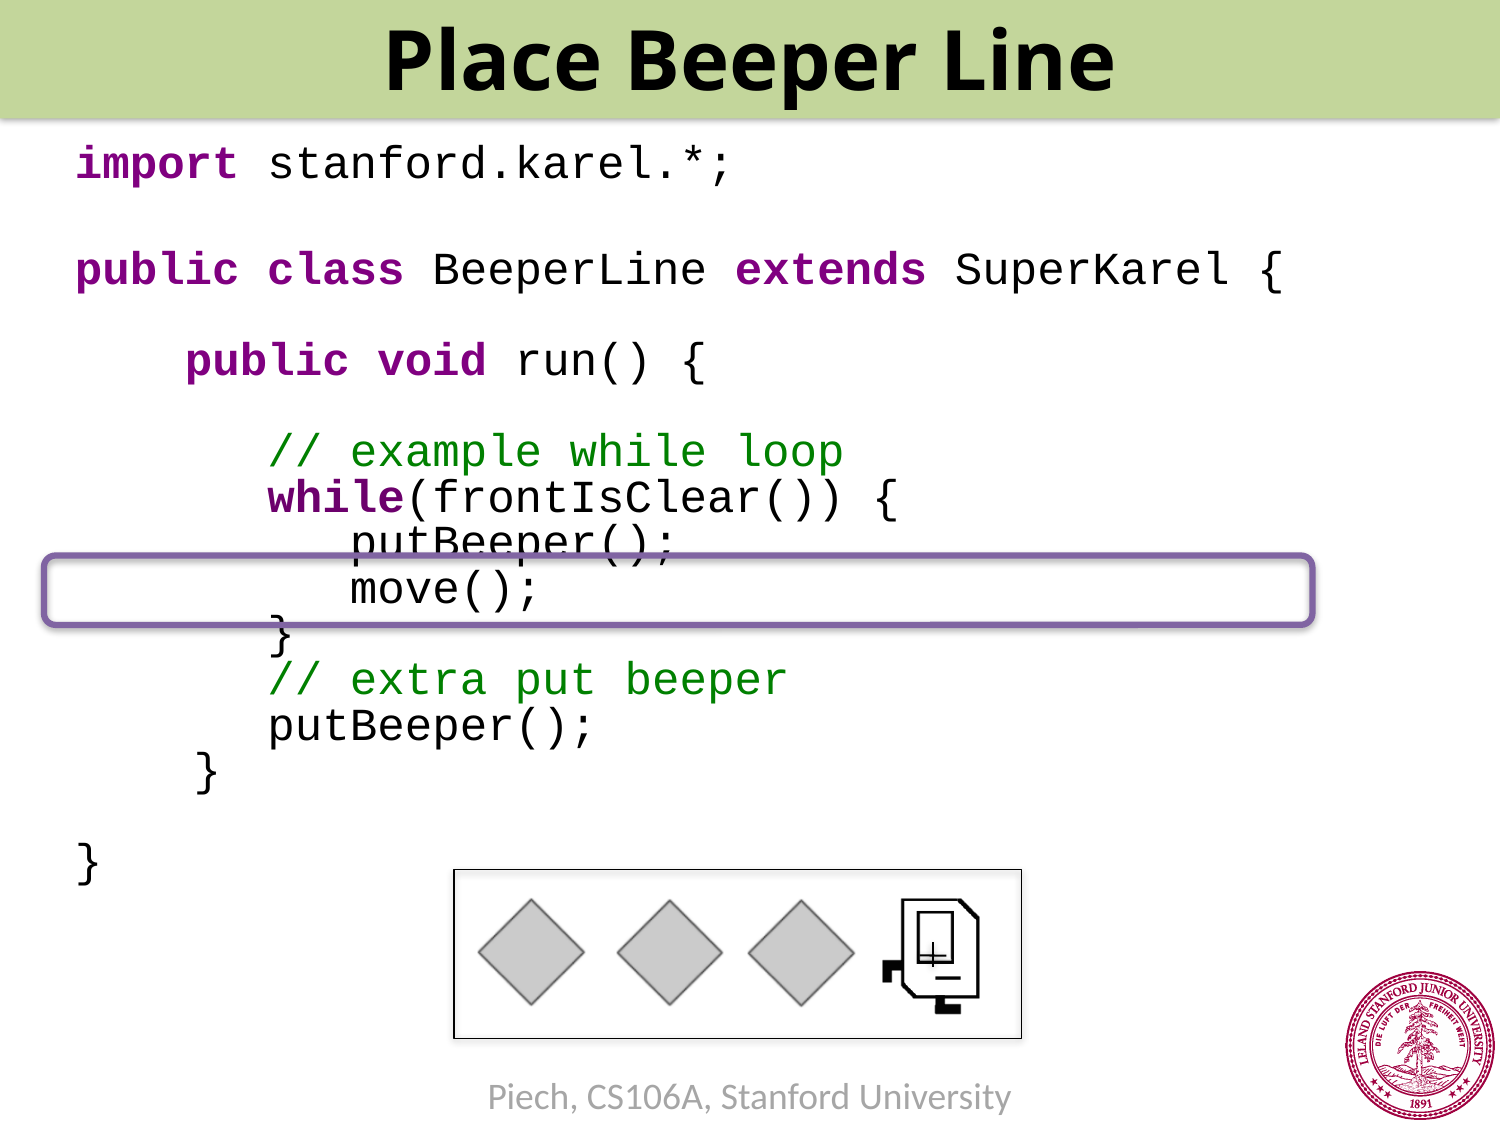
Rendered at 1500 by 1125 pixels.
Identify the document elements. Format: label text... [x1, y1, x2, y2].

picture [1345, 971, 1495, 1120]
text_box [453, 869, 1022, 1039]
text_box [919, 941, 947, 967]
picture [867, 888, 1002, 1024]
picture [743, 895, 862, 1016]
text_box [43, 554, 1314, 626]
picture [473, 894, 592, 1015]
text_box Place Beeper Line [0, 0, 1500, 122]
text_box import stanford.karel.*; public class BeeperLine extends SuperKarel { public void run() { // example while loop while(frontIsClear()) { putBeeper(); move(); } // extra put beeper putBeeper(); } } [74, 134, 1425, 1096]
picture [612, 894, 731, 1016]
